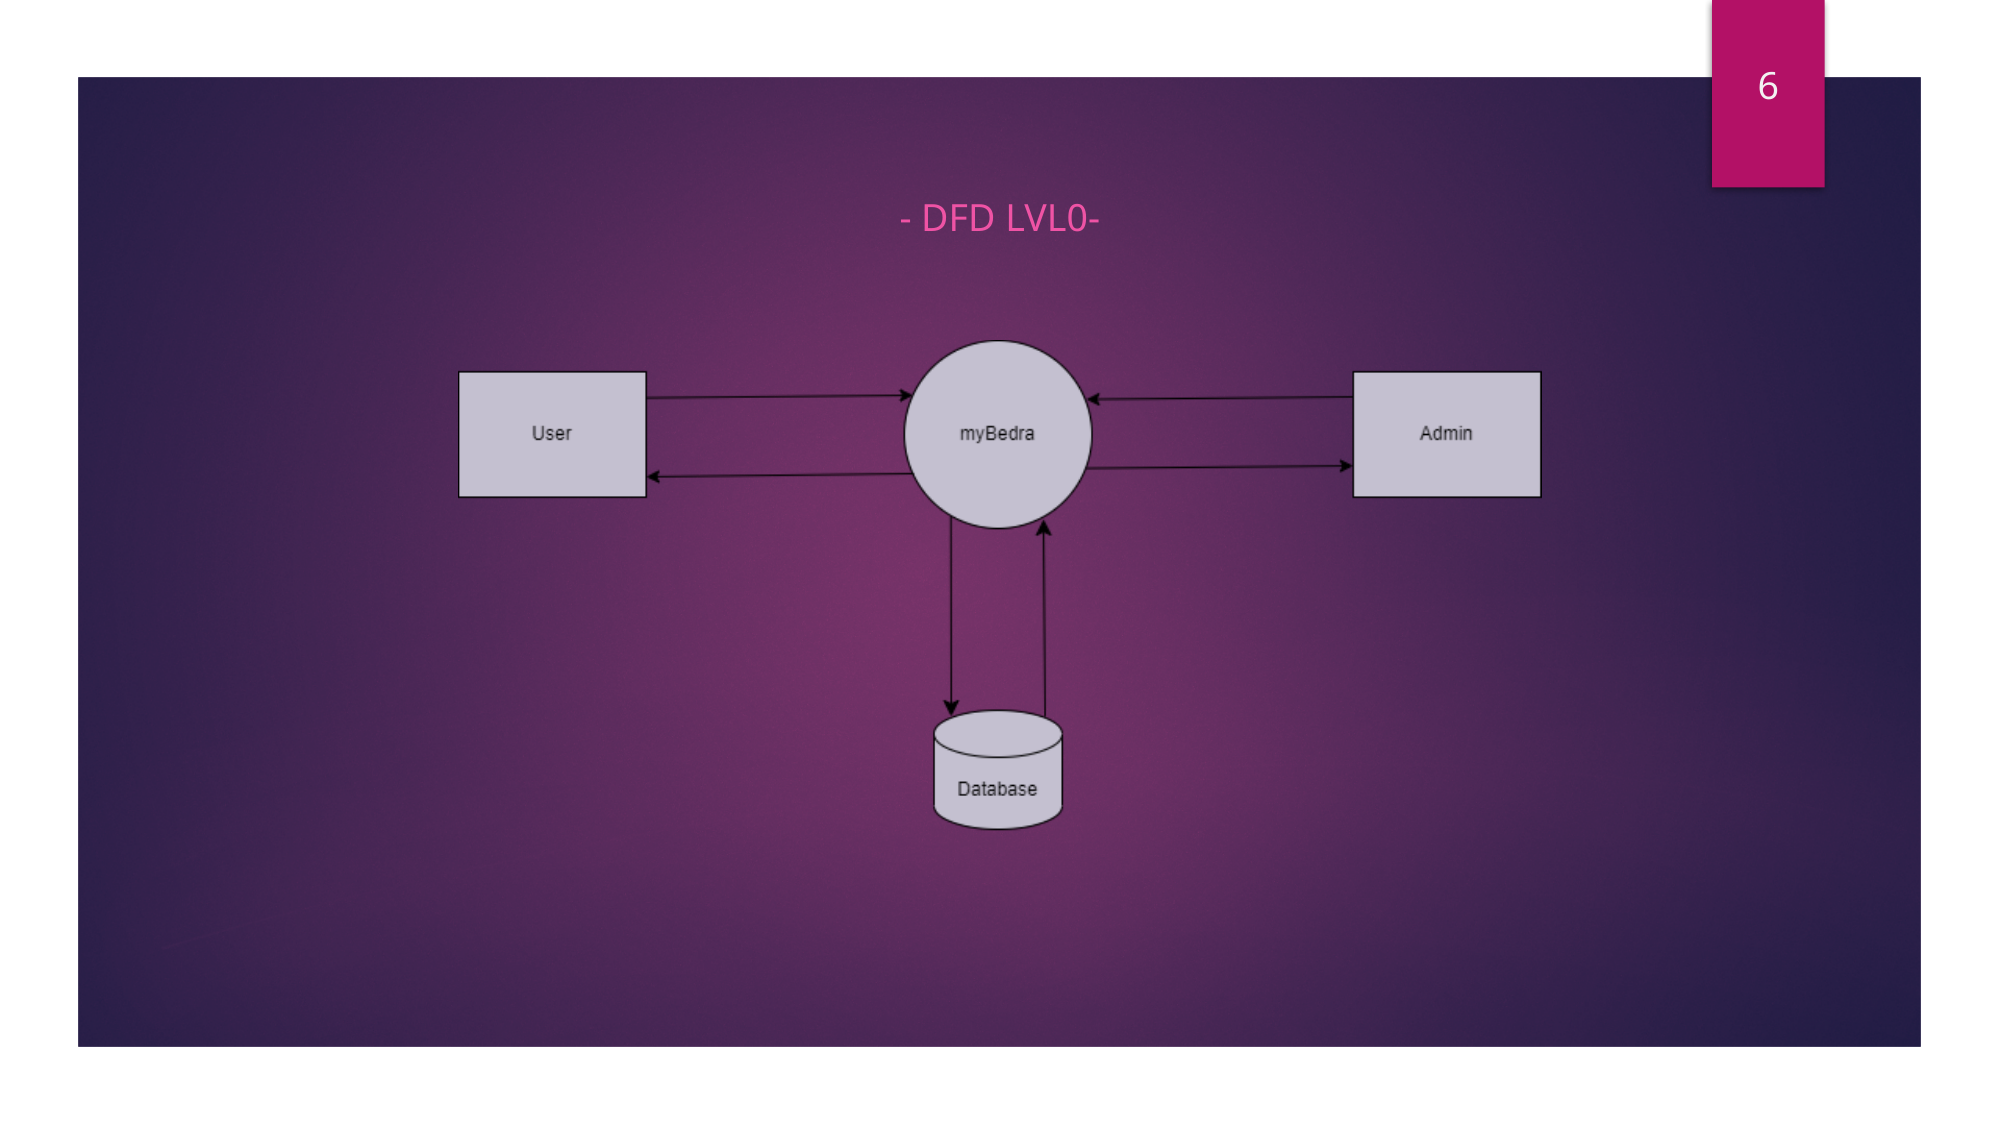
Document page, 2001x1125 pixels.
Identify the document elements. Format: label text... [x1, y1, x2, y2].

picture [458, 340, 1542, 832]
text_box 6 [1711, 54, 1825, 115]
subtitle - DFD LVL0- [276, 186, 1724, 328]
